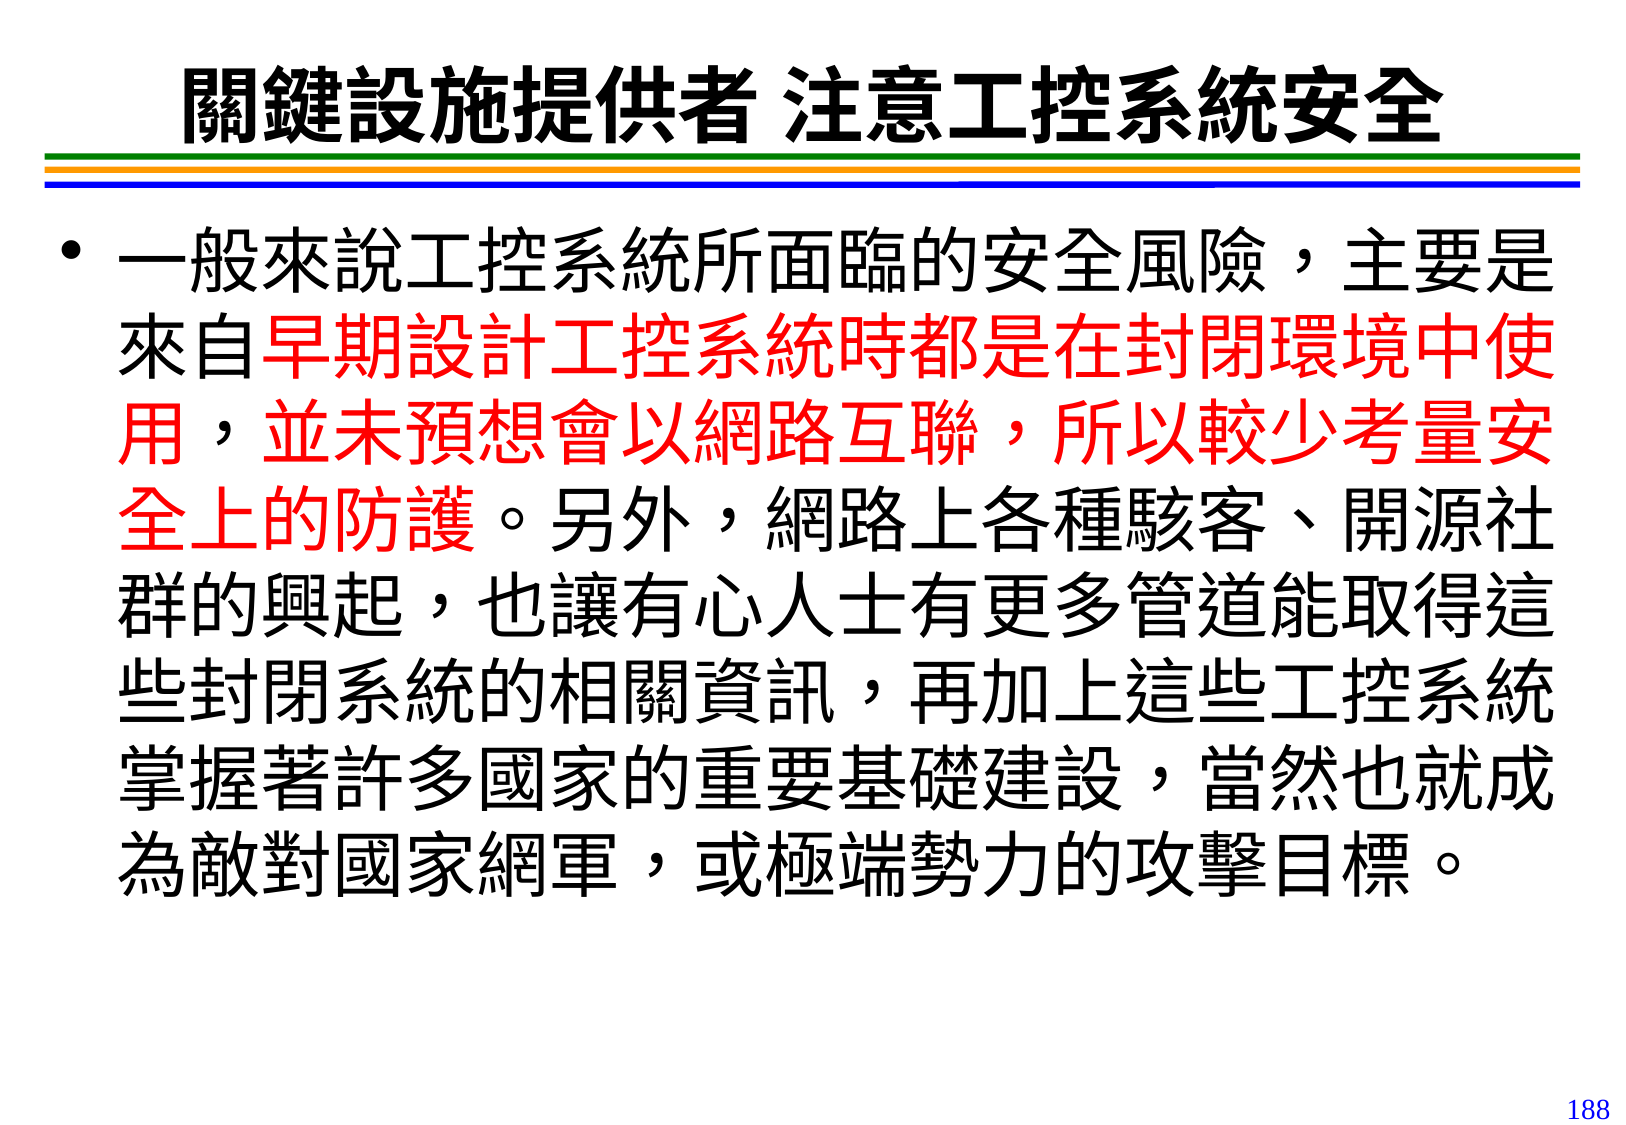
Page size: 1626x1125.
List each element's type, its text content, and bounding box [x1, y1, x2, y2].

slide_number 188 [1246, 1082, 1625, 1119]
list 一般來說工控系統所面臨的安全風險，主要是來自早期設計工控系統時都是在封閉環境中使用，並未預想會以網路互聯，所以較少考量安全上的防護。另外，網路上各種駭客、開源社群的興起，也讓有心人士有更多管道能取得這些封閉系統的相關資訊，再加上這些工控系統掌握著許多國家的重要基礎建設，當然也就成為敵對國家網軍，或極端勢力的攻擊目標。 [44, 207, 1581, 1005]
title 關鍵設施提供者 注意工控系統安全 [81, 45, 1544, 161]
